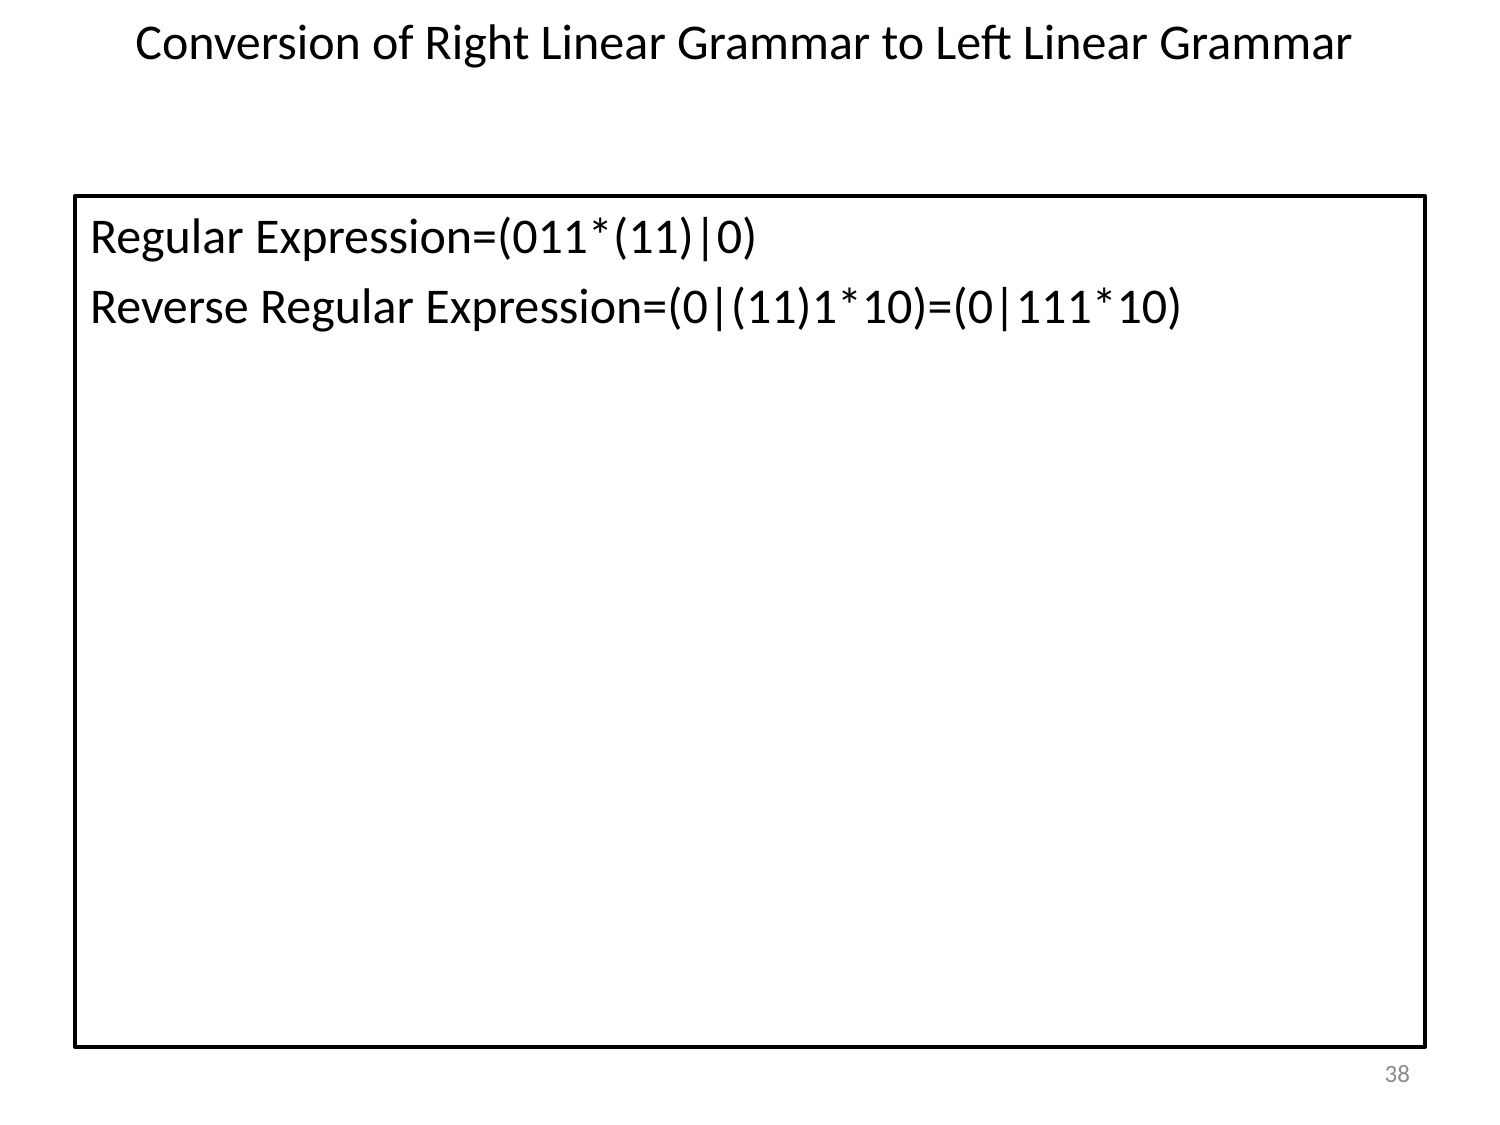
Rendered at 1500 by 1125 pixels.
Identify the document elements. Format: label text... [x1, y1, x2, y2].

list Regular Expression=(011*(11)|0) Reverse Regular Expression=(0|(11)1*10)=(0|111*10) [73, 194, 1427, 1049]
text_box Conversion of Right Linear Grammar to Left Linear Grammar [0, 0, 1500, 79]
slide_number 38 [1074, 1049, 1425, 1103]
